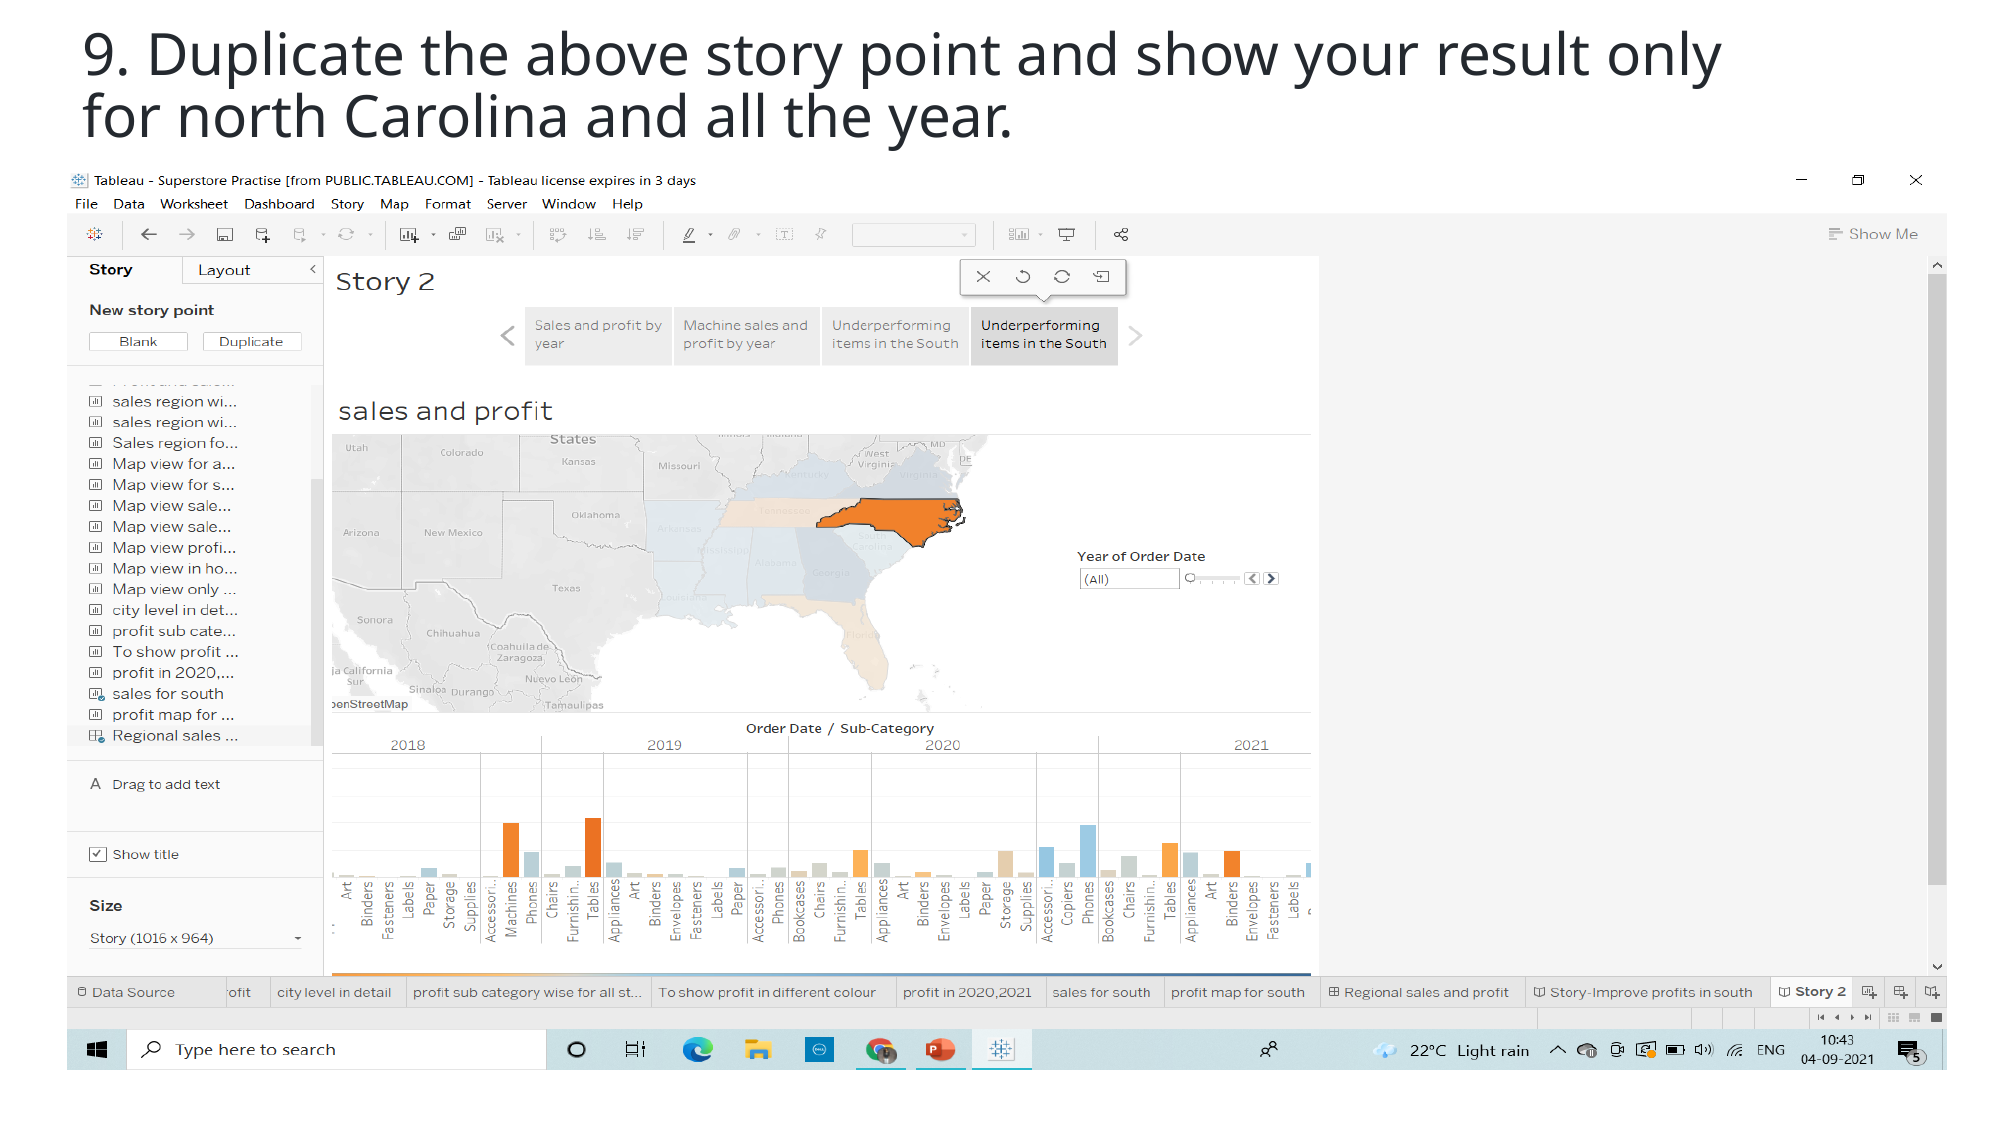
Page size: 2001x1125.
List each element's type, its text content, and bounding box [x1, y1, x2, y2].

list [66, 168, 1947, 1070]
title 9. Duplicate the above story point and show your result only for north Carolina and all the year. [67, 0, 1793, 168]
